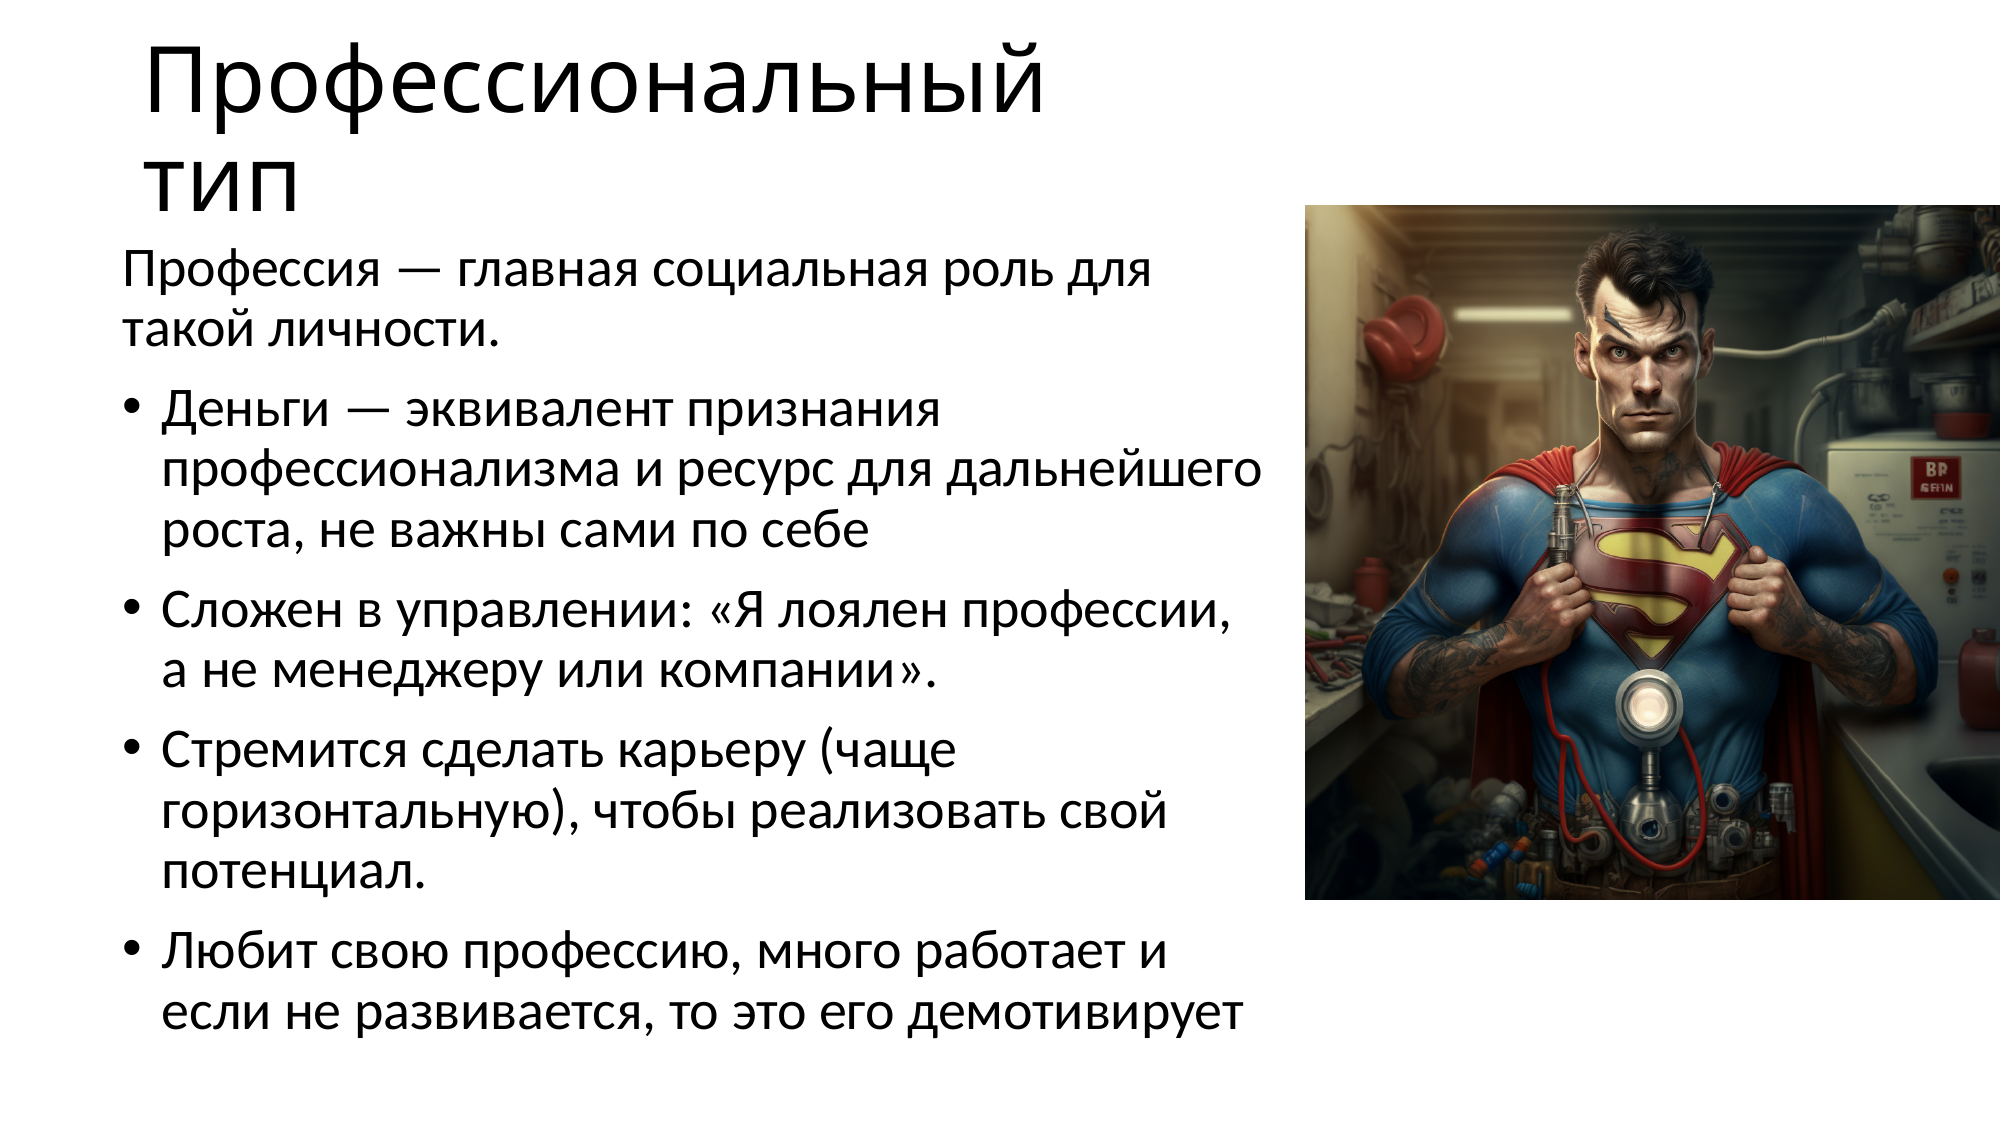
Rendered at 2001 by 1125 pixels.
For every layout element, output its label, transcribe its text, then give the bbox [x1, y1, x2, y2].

list Профессия — главная социальная роль для такой личности. Деньги — эквивалент признания профессионализма и ресурс для дальнейшего роста, не важны сами по себе Сложен в управлении: «Я лоялен профессии, а не менеджеру или компании». Стремится сделать карьеру (чаще горизонтальную), чтобы реализовать свой потенциал. Любит свою профессию, много работает и если не развивается, то это его демотивирует [108, 230, 1285, 1058]
title Профессиональный тип [127, 59, 1218, 206]
picture [1305, 205, 2000, 900]
